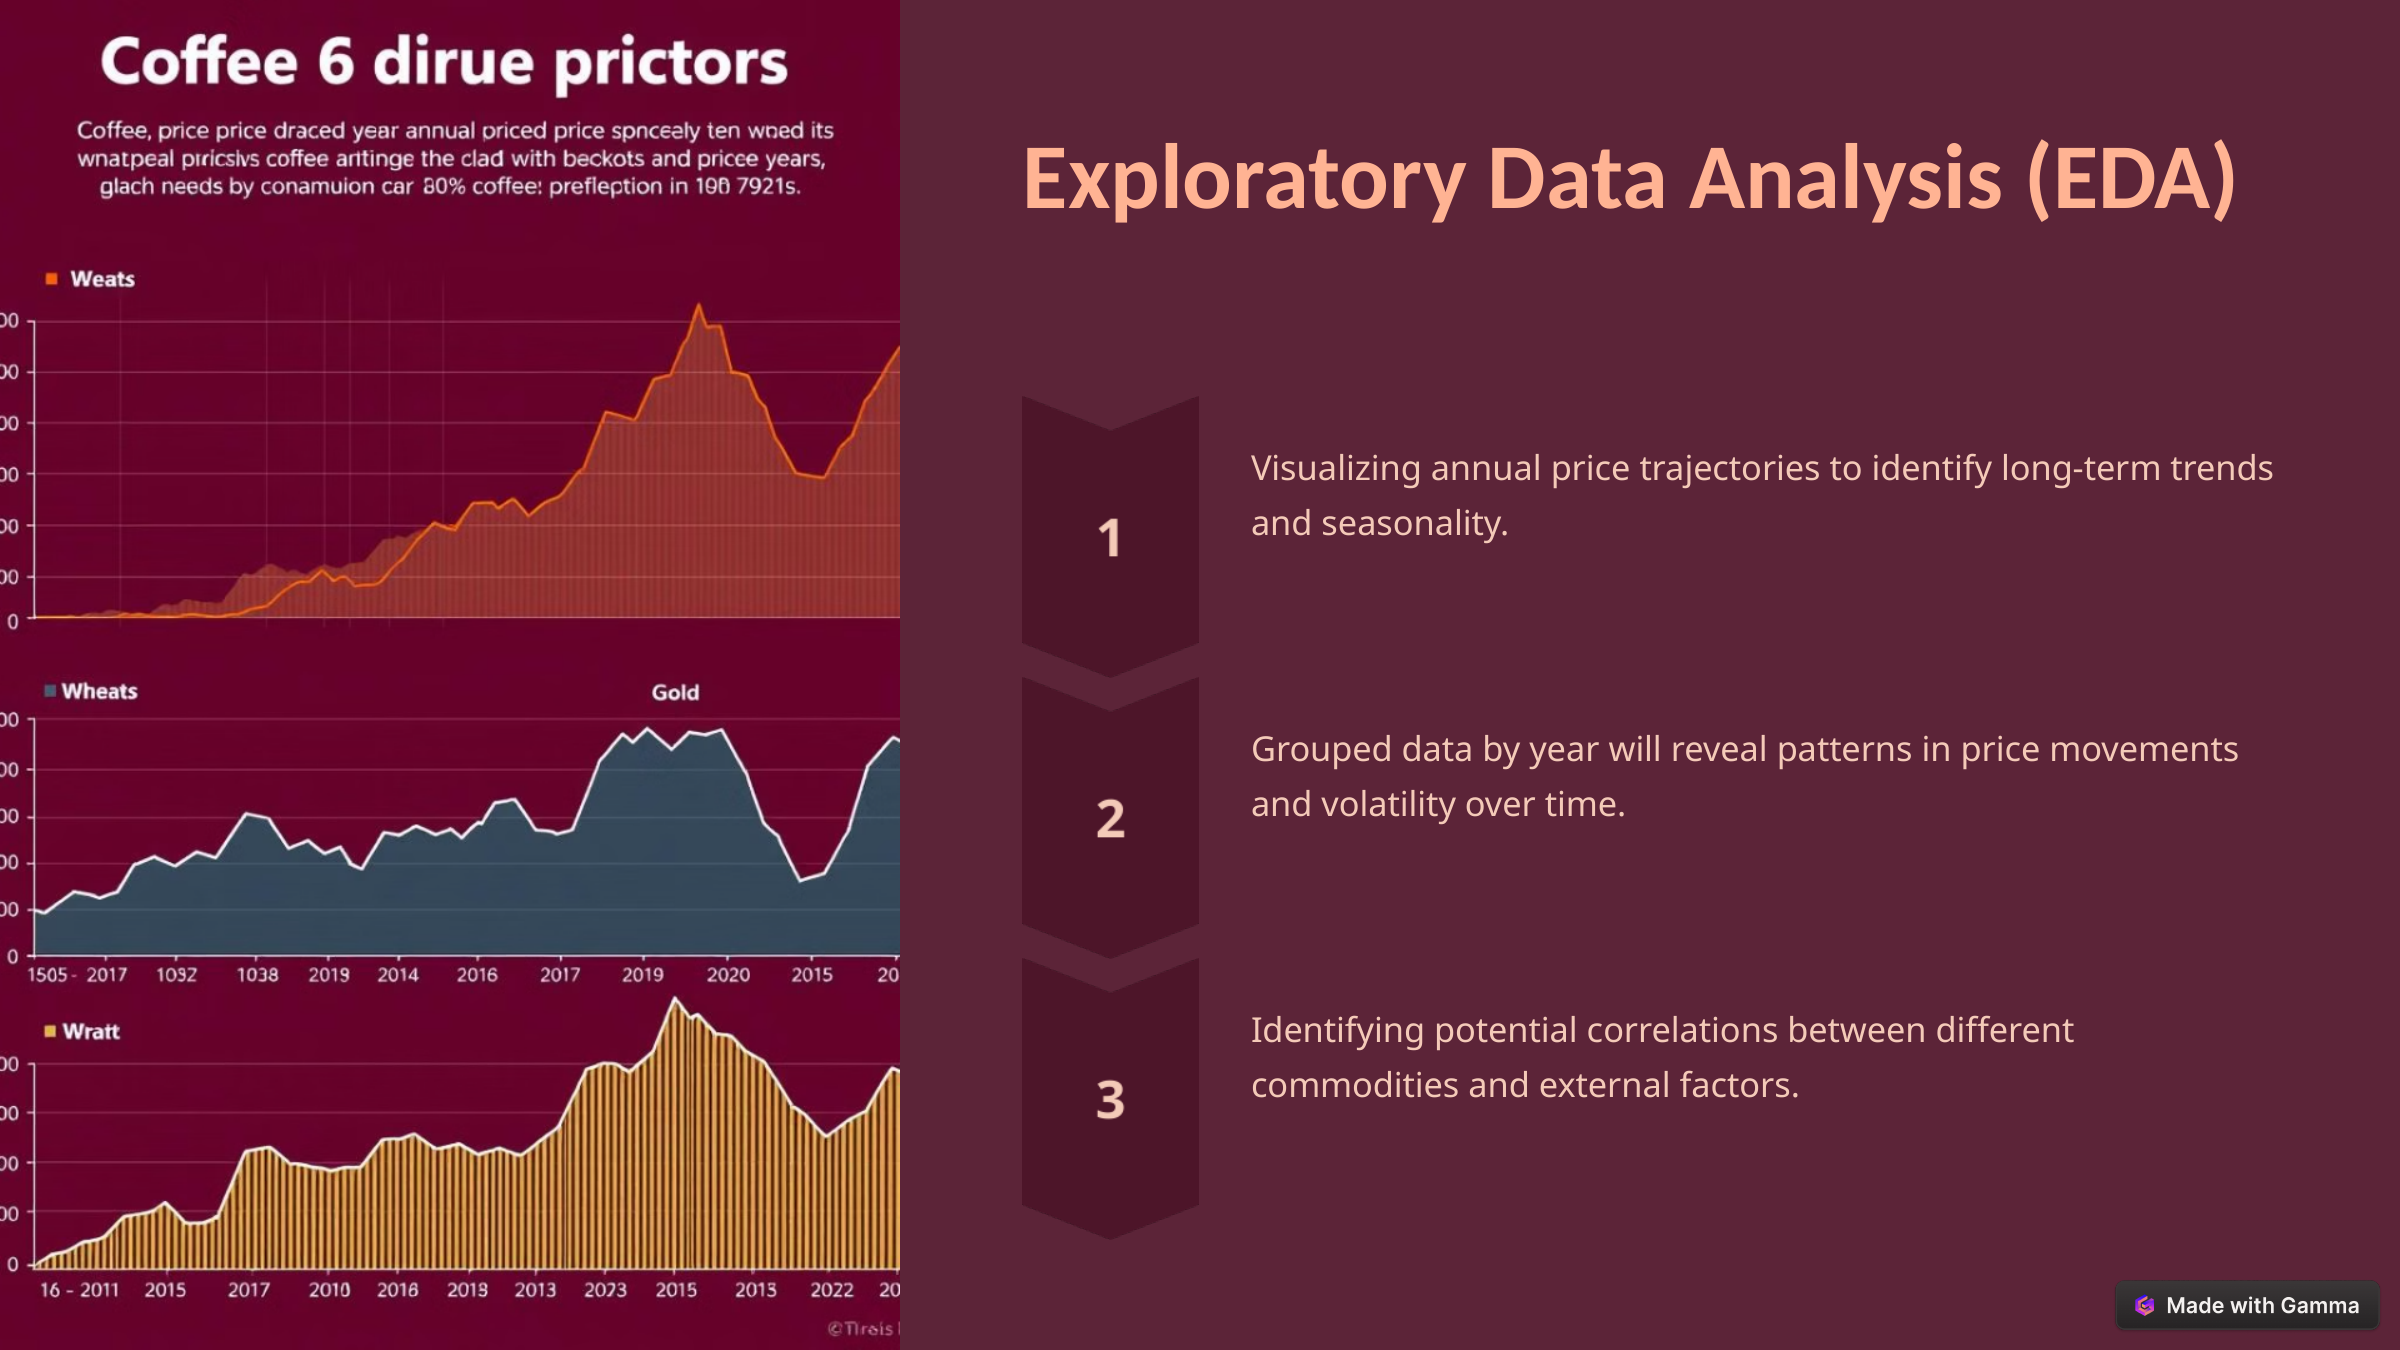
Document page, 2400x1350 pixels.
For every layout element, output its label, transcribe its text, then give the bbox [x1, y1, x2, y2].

picture [2106, 1271, 2389, 1339]
picture [1022, 396, 1199, 1240]
picture [0, 0, 900, 1350]
text_box Grouped data by year will reveal patterns in price movements and volatility over time. [1251, 712, 2277, 826]
text_box Exploratory Data Analysis (EDA) [1022, 110, 2277, 345]
text_box Visualizing annual price trajectories to identify long-term trends and seasonality. [1251, 431, 2277, 545]
text_box Identifying potential correlations between different commodities and external factors. [1251, 993, 2277, 1107]
